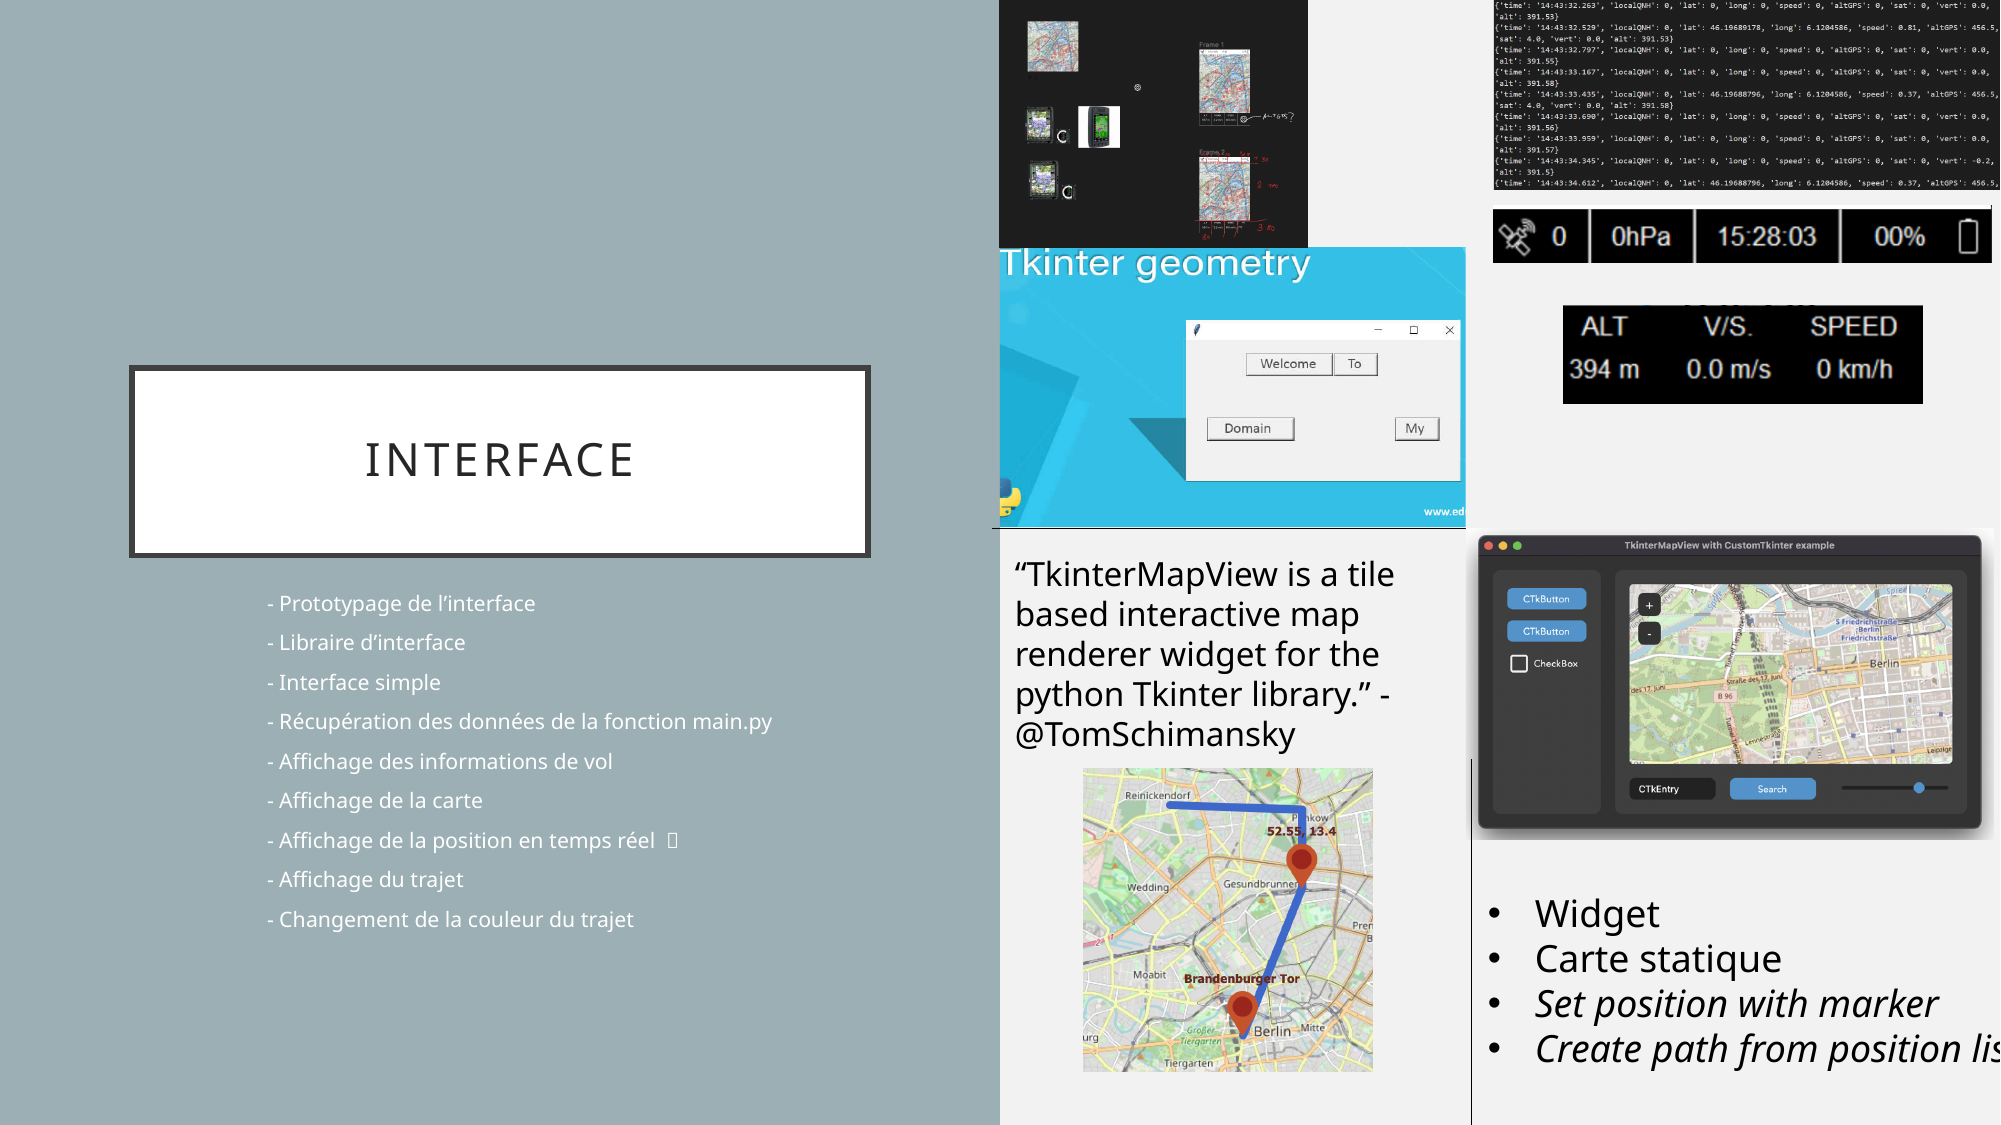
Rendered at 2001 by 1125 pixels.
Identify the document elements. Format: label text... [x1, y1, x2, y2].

picture [999, 0, 1308, 248]
picture [1465, 528, 1995, 840]
text_box “TkinterMapView is a tile based interactive map renderer widget for the python Tkinter library.” -@TomSchimansky [999, 546, 1465, 761]
picture [1493, 0, 2000, 191]
picture [1563, 305, 1923, 404]
picture [1493, 205, 1992, 263]
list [999, 247, 1466, 527]
title Interface [129, 365, 871, 558]
text_box Widget Carte statique Set position with marker Create path from position list [1473, 882, 2000, 1123]
list - Prototypage de l’interface - Libraire d’interface - Interface simple - Récupération des données de la fonction main.py - Affichage des informations de vol - Affichage de la carte - Affichage de la position en temps réel  - Affichage du trajet - Changement de la couleur du trajet [183, 582, 806, 943]
picture [1083, 768, 1373, 1072]
